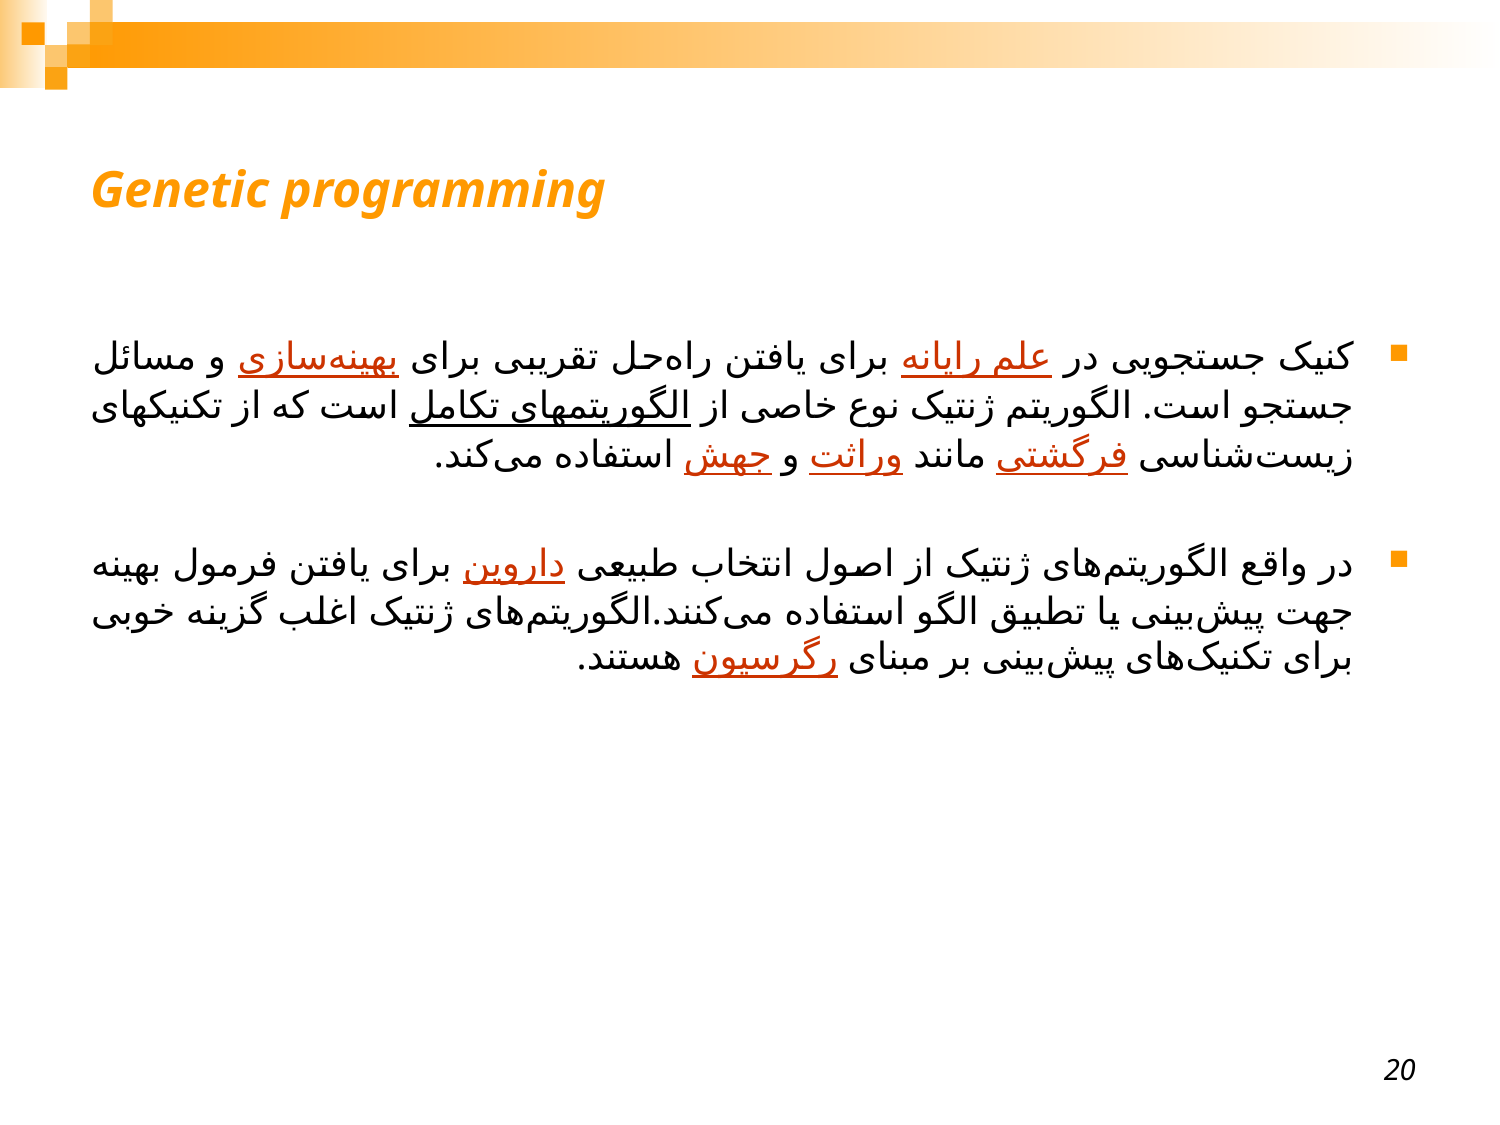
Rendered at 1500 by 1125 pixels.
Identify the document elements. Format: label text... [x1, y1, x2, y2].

slide_number 20 [1080, 1023, 1431, 1099]
title Genetic programming [75, 75, 1425, 300]
list کنیک جستجویی در علم رایانه برای یافتن راه‌حل تقریبی برای بهینه‌سازی و مسائل جستجو است. الگوریتم ژنتیک نوع خاصی از الگوریتمهای تکامل است که از تکنیکهای زیست‌شناسی فرگشتی مانند وراثت و جهش استفاده می‌کند. در واقع الگوریتم‌های ژنتیک از اصول انتخاب طبیعی داروین برای یافتن فرمول بهینه جهت پیش‌بینی یا تطبیق الگو استفاده می‌کنند.الگوریتم‌های ژنتیک اغلب گزینه خوبی برای تکنیک‌های پیش‌بینی بر مبنای رگرسیون هستند. [75, 324, 1425, 963]
